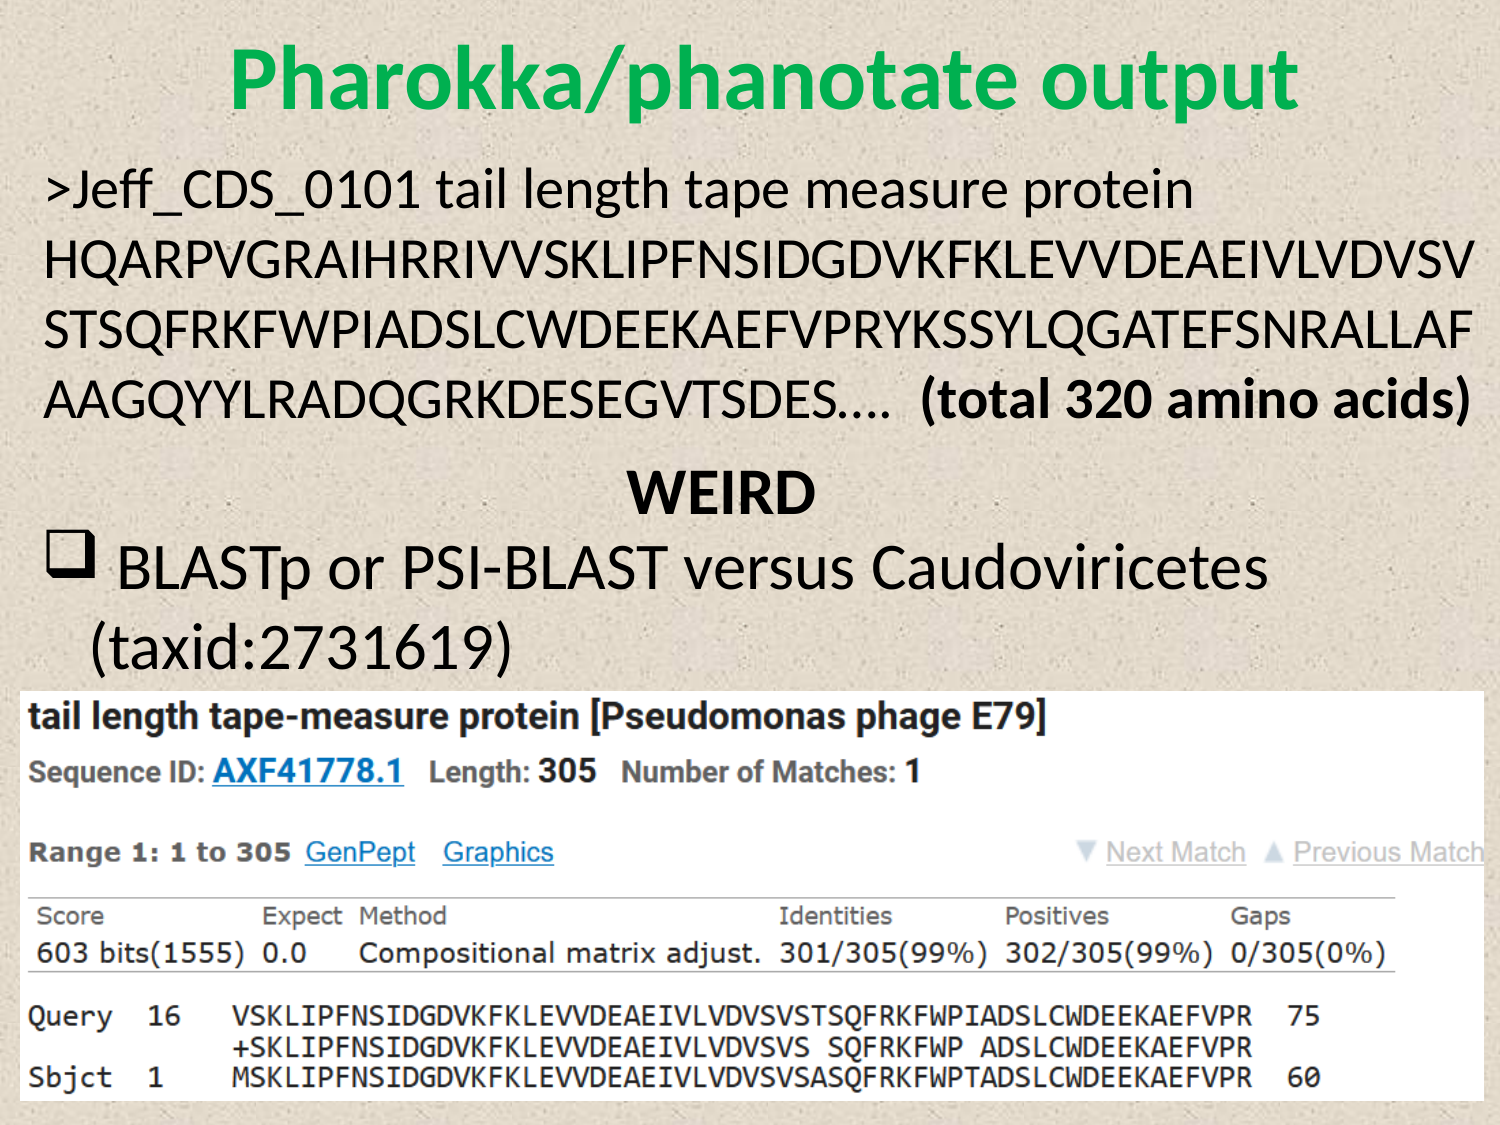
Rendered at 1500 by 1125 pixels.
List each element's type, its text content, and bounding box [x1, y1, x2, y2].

picture [0, 0, 1500, 1125]
text_box >Jeff_CDS_0101 tail length tape measure protein HQARPVGRAIHRRIVVSKLIPFNSIDGDVKFKLEVVDEAEIVLVDVSV STSQFRKFWPIADSLCWDEEKAEFVPRYKSSYLQGATEFSNRALLAF AAGQYYLRADQGRKDESEGVTSDES…. (total 320 amino acids) [28, 142, 1492, 438]
text_box BLASTp or PSI-BLAST versus Caudoviricetes (taxid:2731619) [26, 515, 1300, 690]
title Pharokka/phanotate output [90, 0, 1441, 142]
text_box WEIRD [611, 440, 832, 515]
